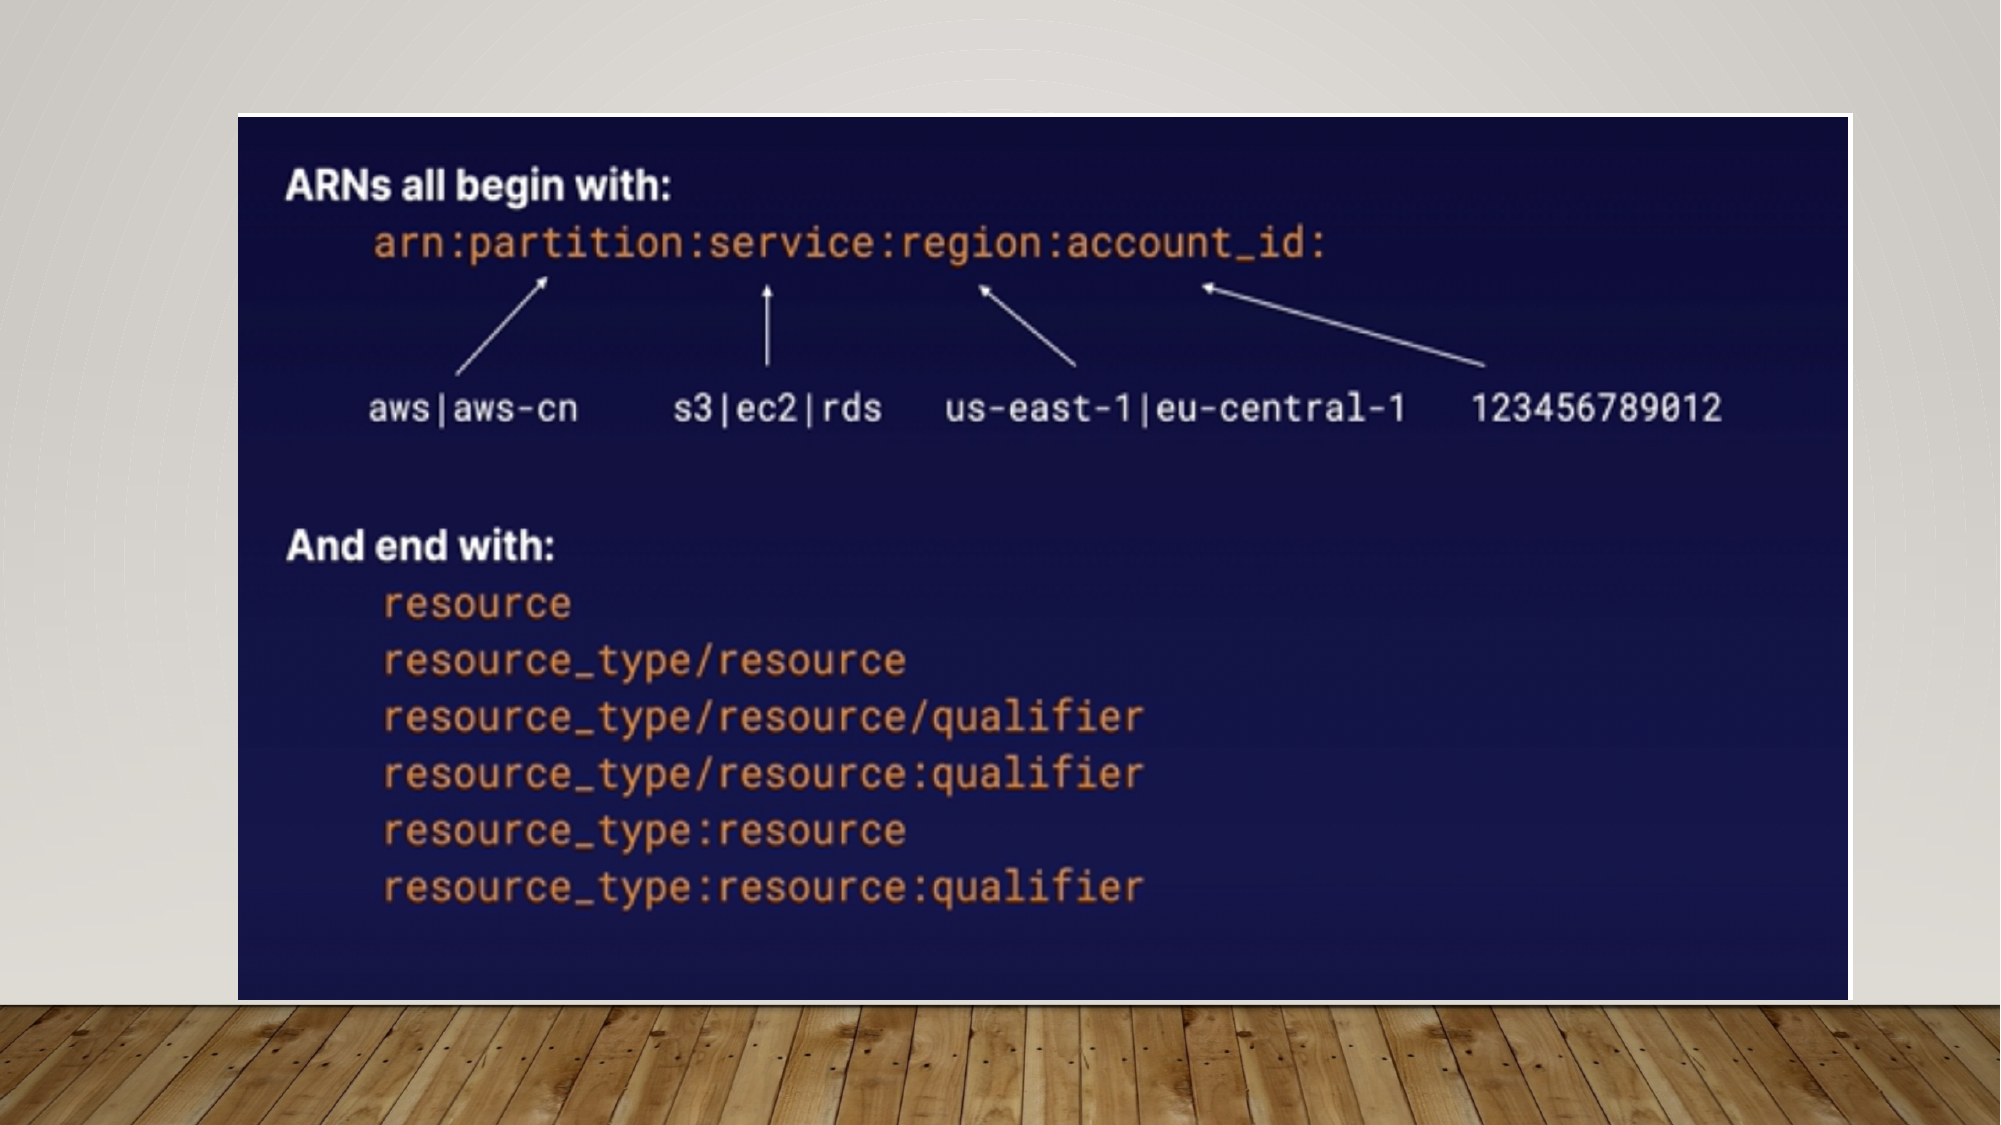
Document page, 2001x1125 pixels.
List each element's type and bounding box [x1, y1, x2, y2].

list [237, 113, 1853, 1001]
picture [0, 1005, 2000, 1125]
